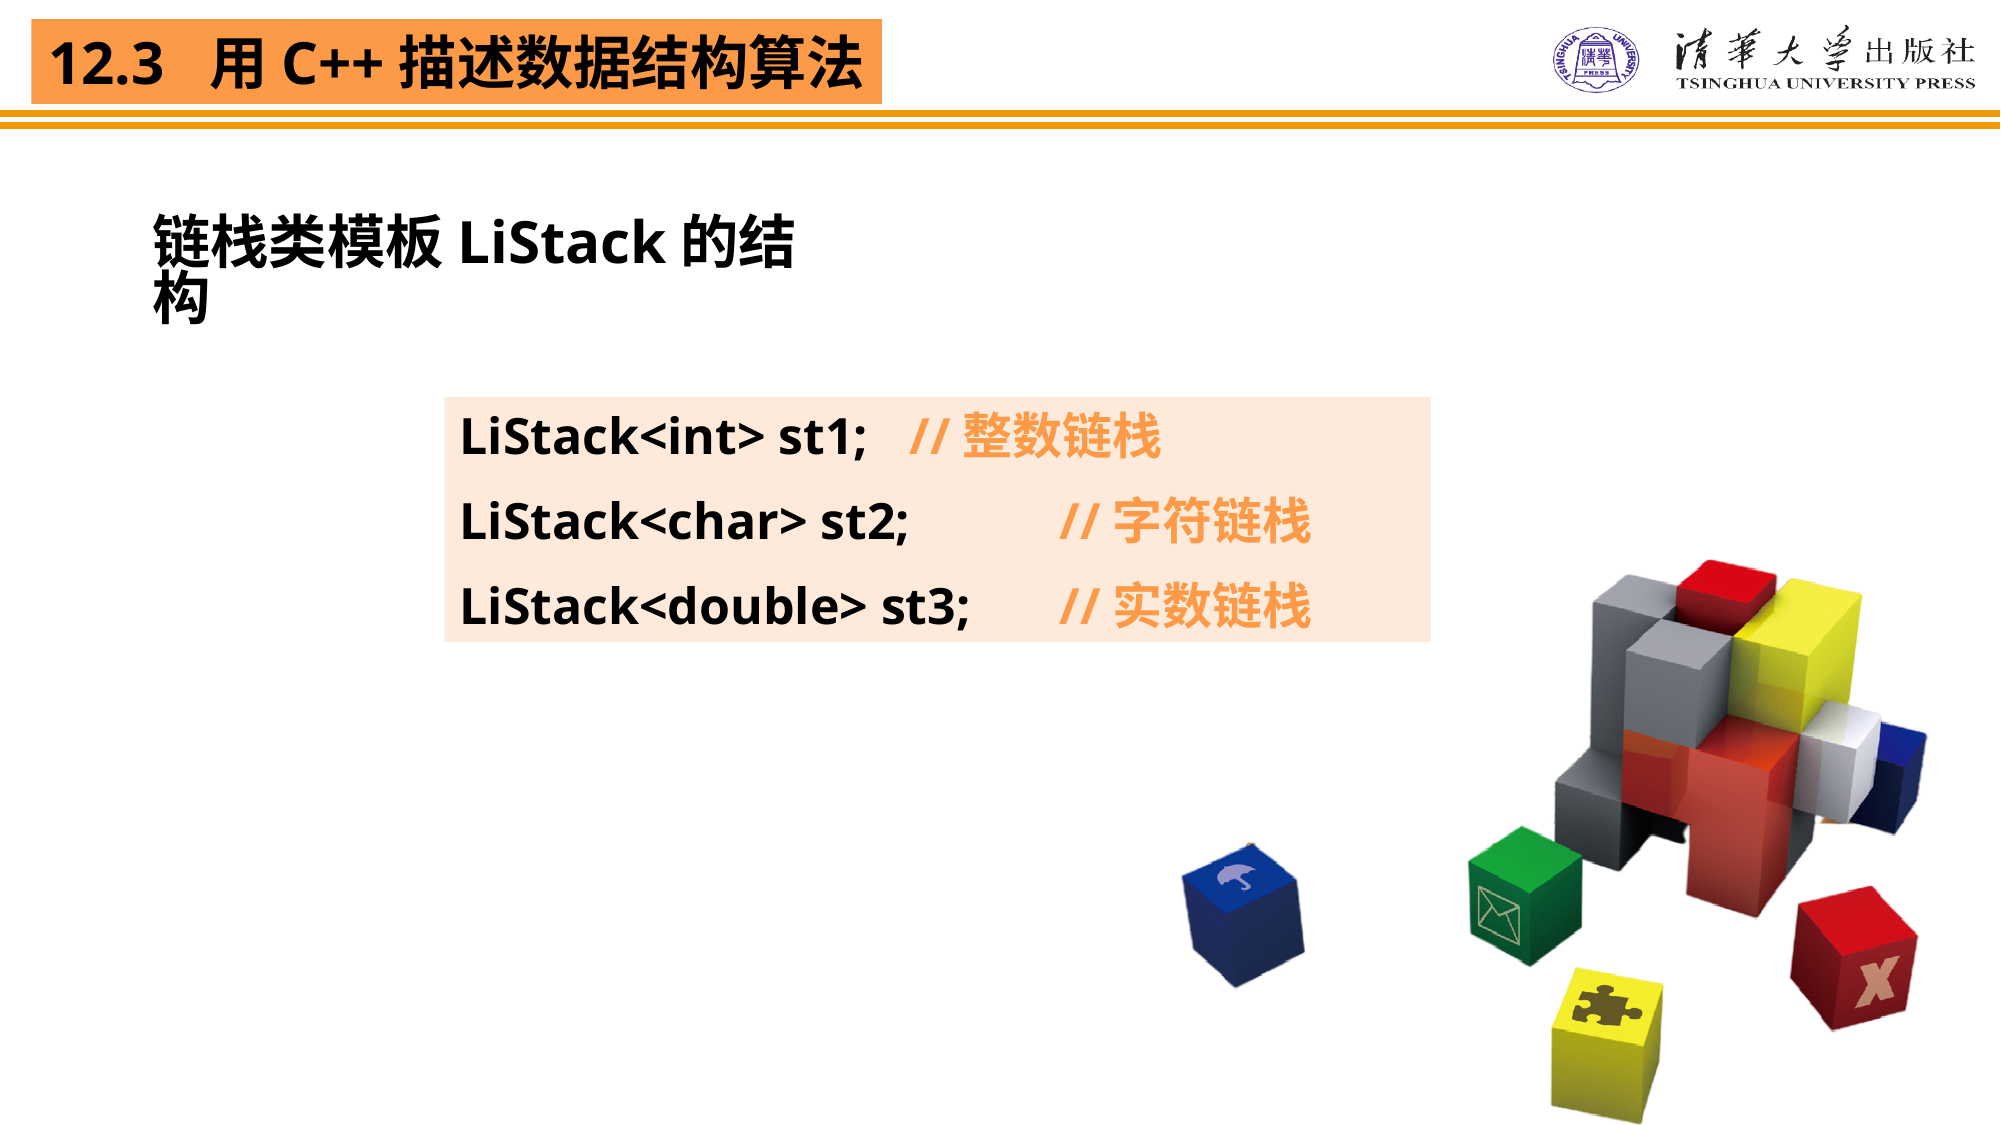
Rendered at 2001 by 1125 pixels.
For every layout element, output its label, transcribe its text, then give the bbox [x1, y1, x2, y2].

text_box LiStack<int> st1; //整数链栈 LiStack<char> st2; //字符链栈 LiStack<double> st3; //实数链栈 [444, 397, 1431, 642]
picture [1165, 514, 2000, 1125]
text_box 链栈类模板LiStack的结构 [137, 211, 847, 339]
picture [1504, 0, 2001, 144]
